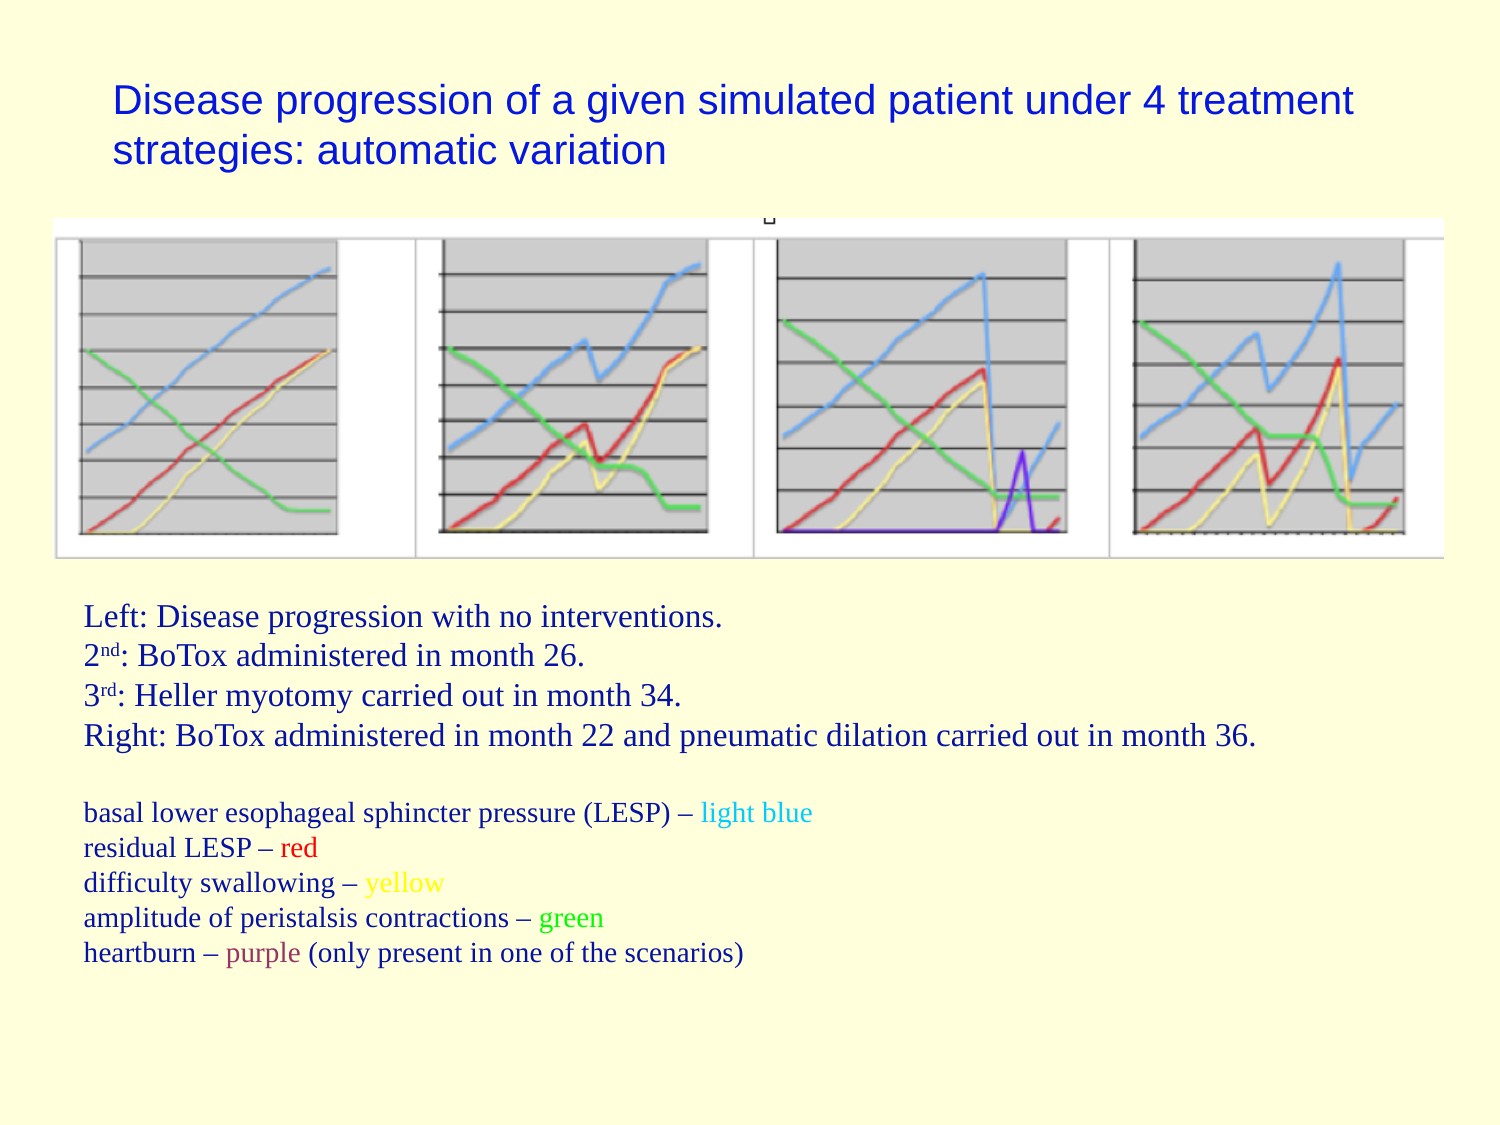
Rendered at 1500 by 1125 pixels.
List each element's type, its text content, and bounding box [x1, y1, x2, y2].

text_box Disease progression of a given simulated patient under 4 treatment strategies: automatic variation [106, 72, 1463, 184]
picture [53, 218, 1444, 559]
text_box Left: Disease progression with no interventions. 2nd: BoTox administered in month 26. 3rd: Heller myotomy carried out in month 34. Right: BoTox administered in month 22 and pneumatic dilation carried out in month 36. basal lower esophageal sphincter pressure (LESP) – light blue residual LESP – red difficulty swallowing – yellow amplitude of peristalsis contractions – green heartburn – purple (only present in one of the scenarios) [60, 593, 1388, 998]
